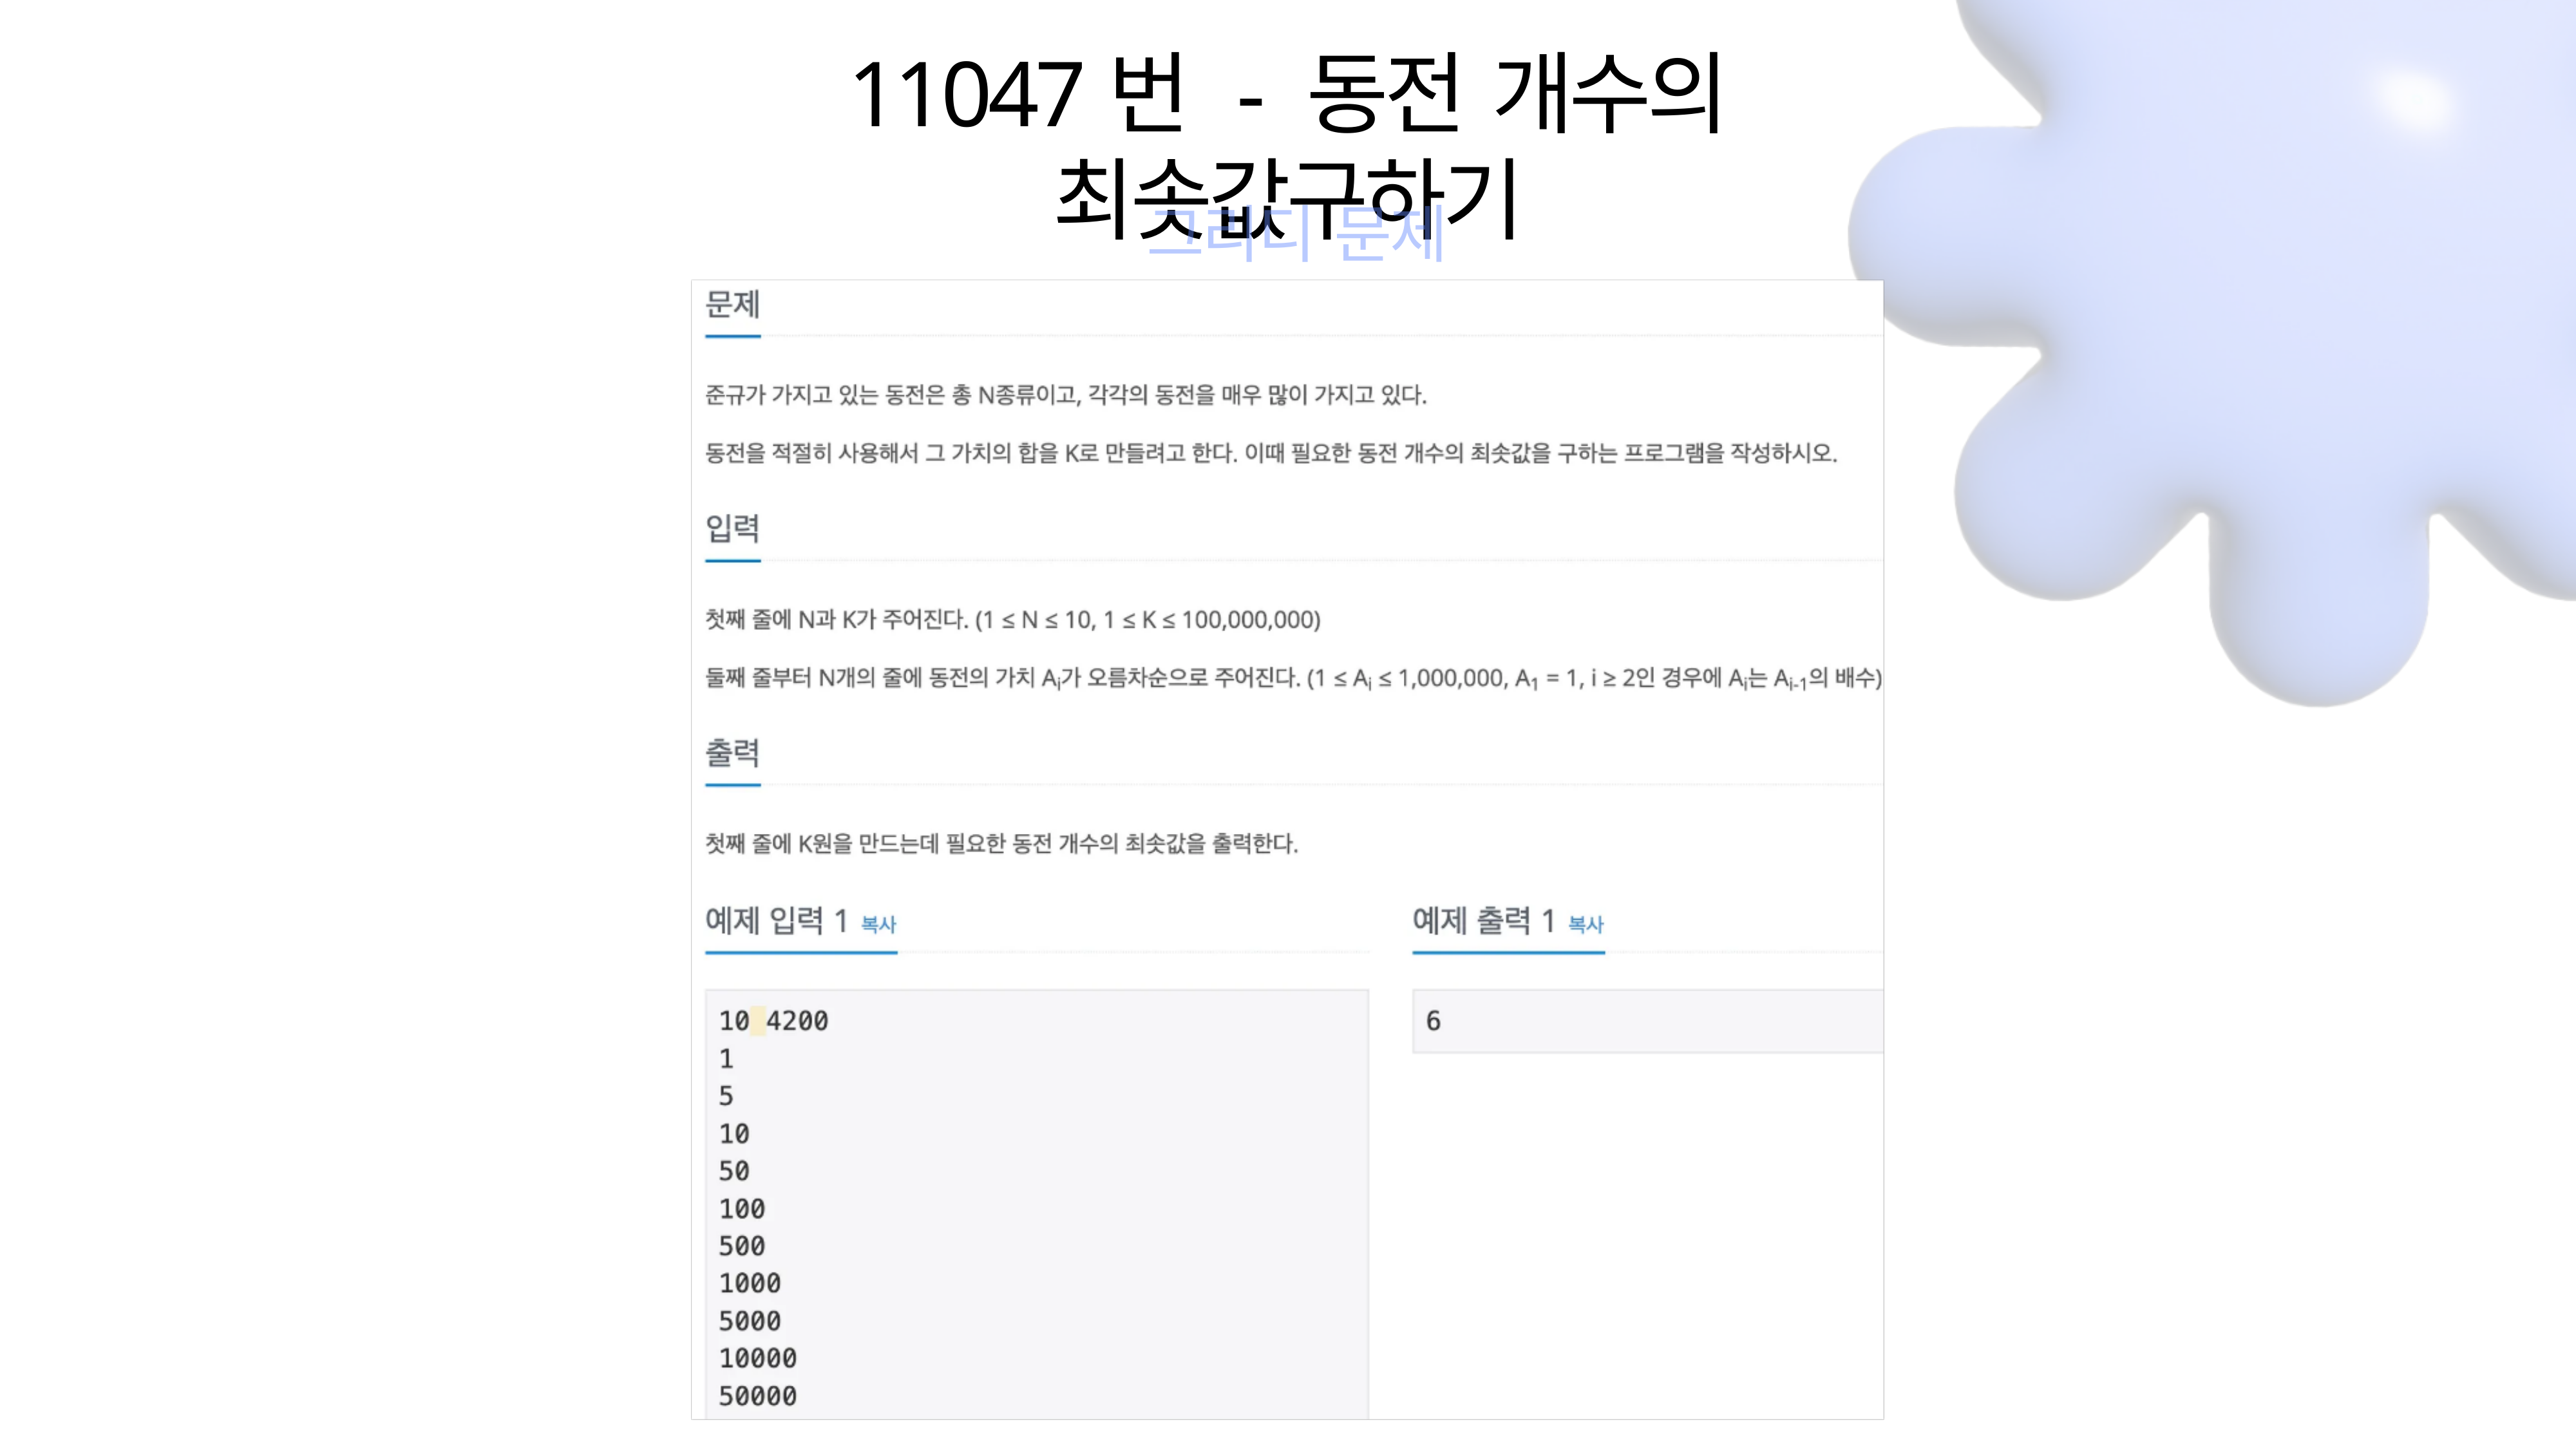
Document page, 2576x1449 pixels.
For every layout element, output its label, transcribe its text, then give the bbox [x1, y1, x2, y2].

text_box 그리디 문제 [791, 190, 1803, 278]
picture [690, 0, 2576, 1421]
text_box 11047번 - 동전 개수의 최솟값구하기 [612, 84, 1843, 211]
